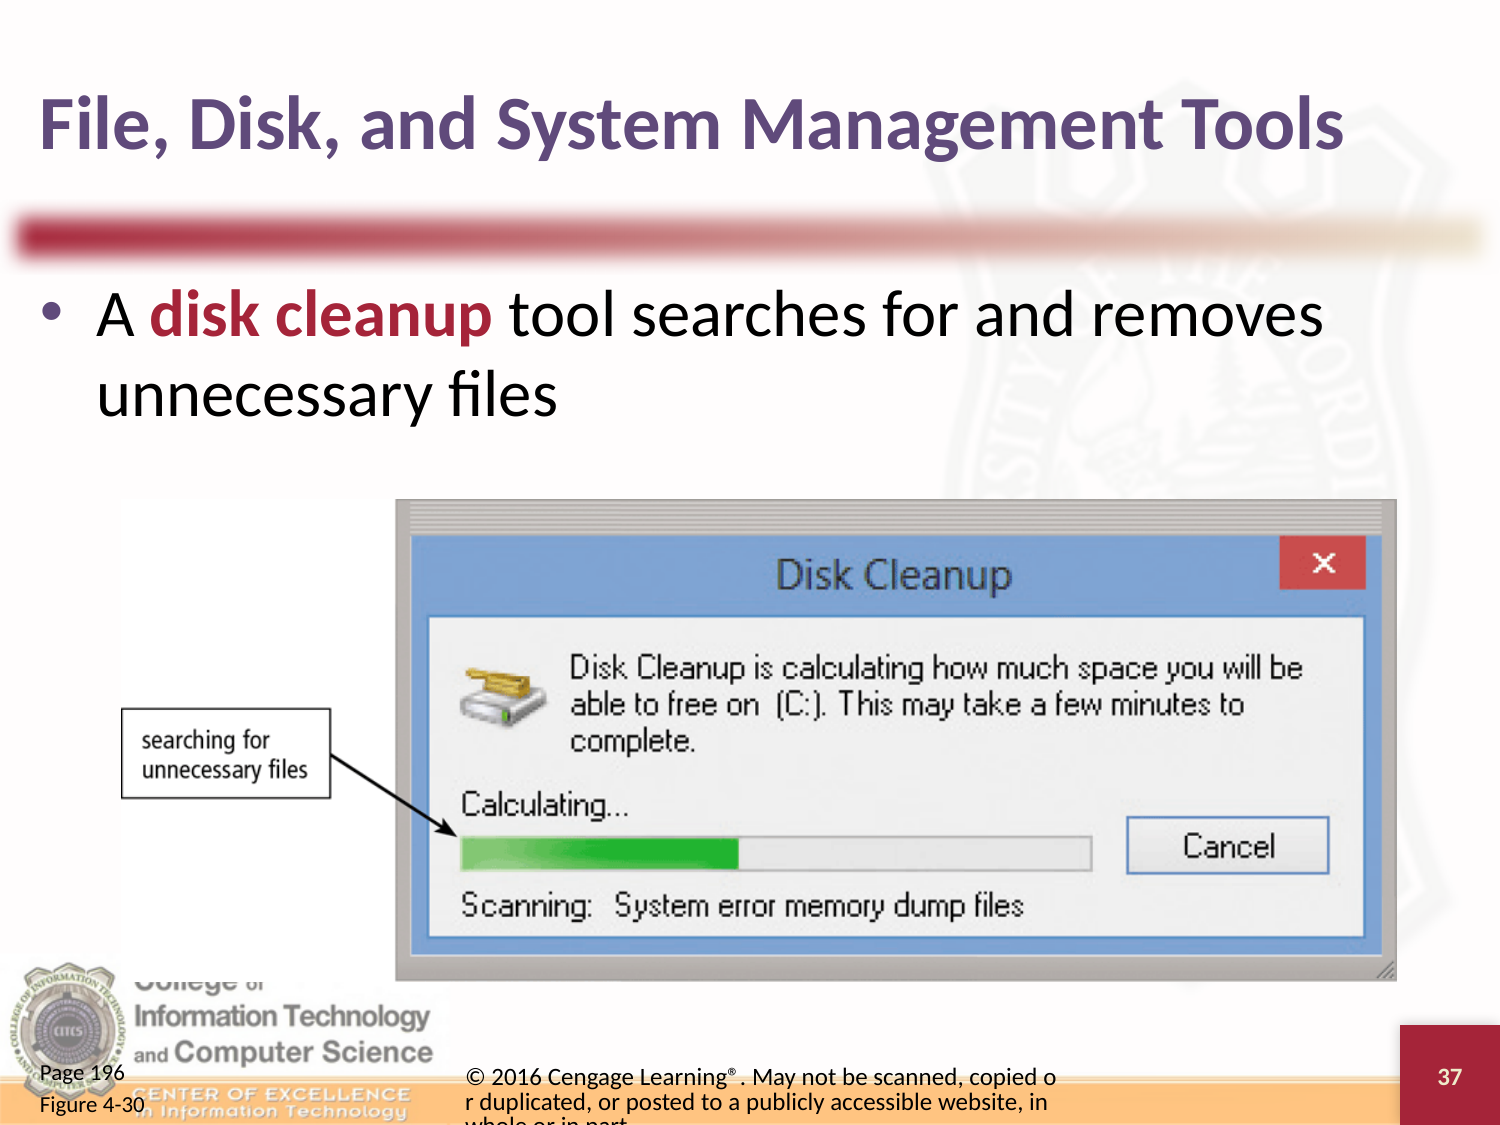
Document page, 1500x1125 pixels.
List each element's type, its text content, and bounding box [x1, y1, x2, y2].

footer © 2016 Cengage Learning®. May not be scanned, copied or duplicated, or posted to a publicly accessible website, in whole or in part. [450, 1037, 1075, 1113]
picture [121, 499, 1398, 983]
title File, Disk, and System Management Tools [24, 24, 1475, 213]
list Page 196 Figure 4-30 [24, 1050, 300, 1125]
slide_number 37 [1400, 1025, 1500, 1125]
list A disk cleanup tool searches for and removes unnecessary files [24, 262, 1475, 1025]
